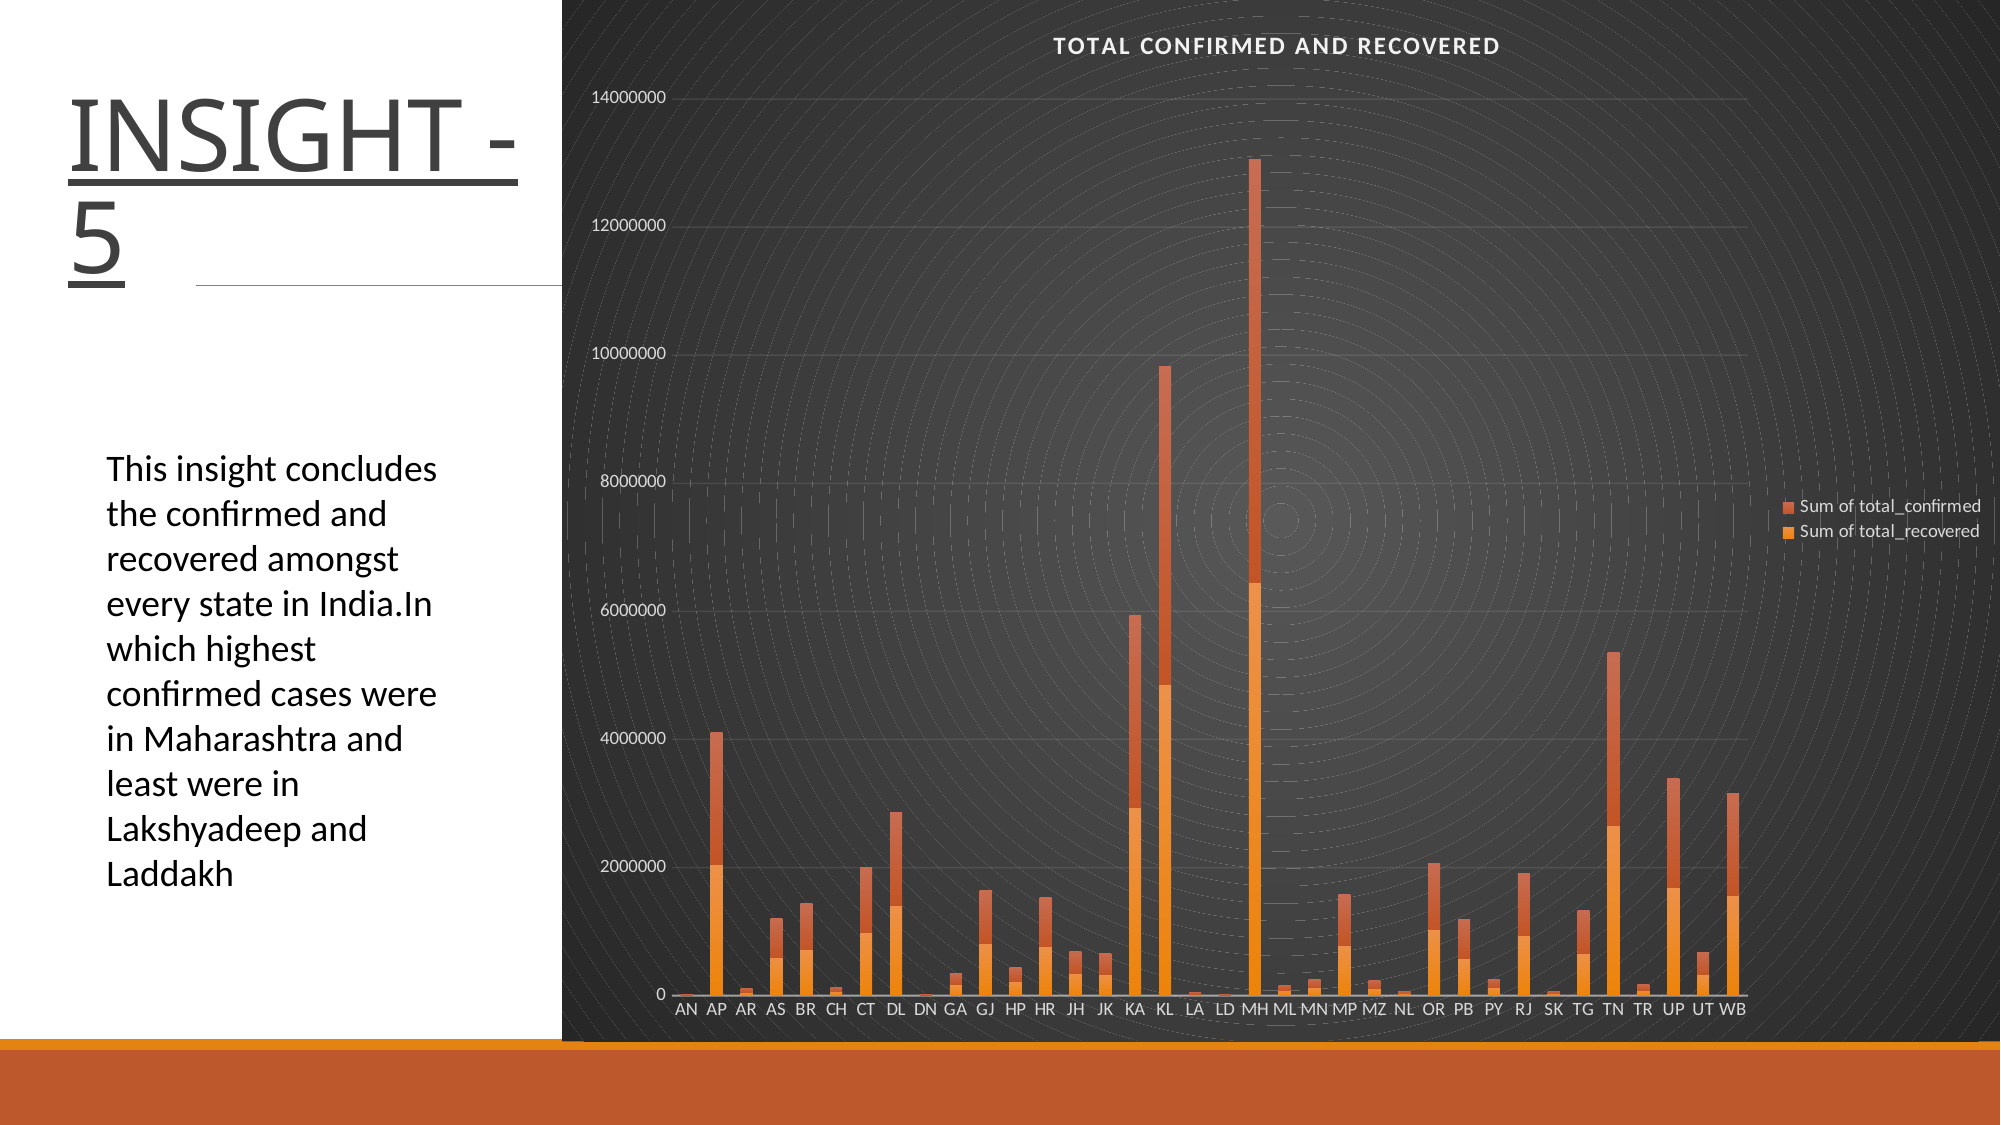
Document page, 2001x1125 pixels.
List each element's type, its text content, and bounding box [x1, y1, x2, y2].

chart [561, 0, 2000, 1042]
title INSIGHT - 5 [53, 138, 559, 302]
text_box This insight concludes the confirmed and recovered amongst every state in India.In which highest confirmed cases were in Maharashtra and least were in Lakshyadeep and Laddakh [91, 436, 474, 902]
